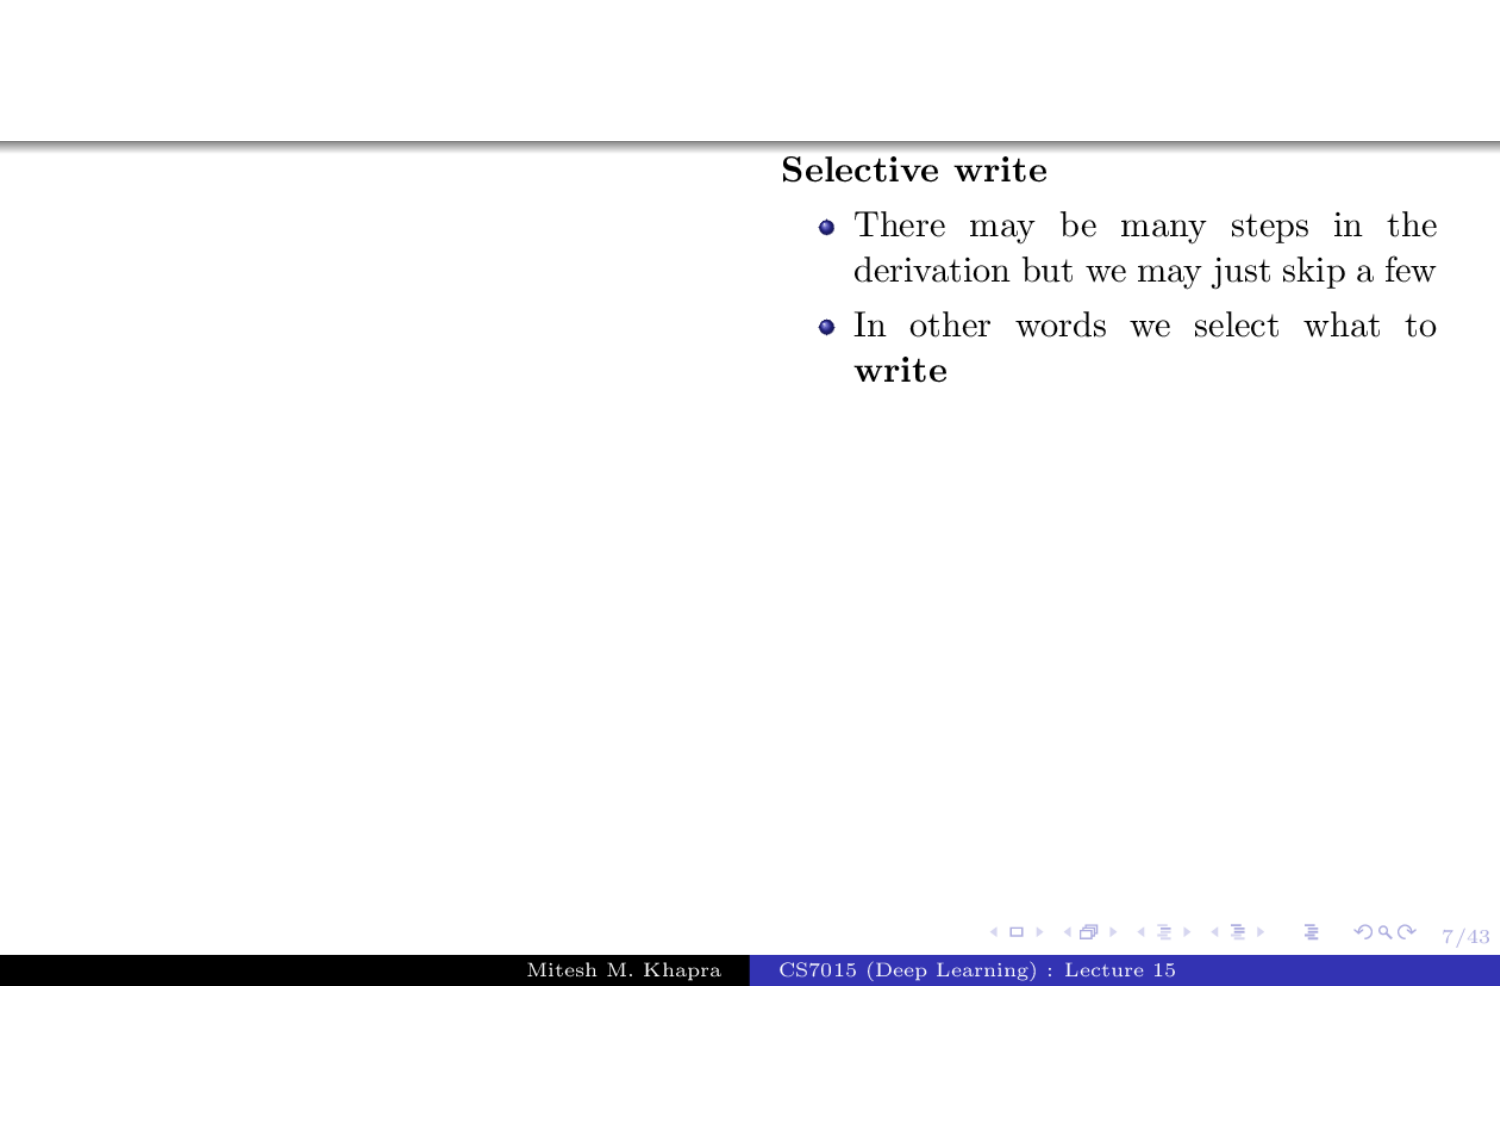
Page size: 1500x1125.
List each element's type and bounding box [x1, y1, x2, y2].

picture [0, 141, 1500, 986]
